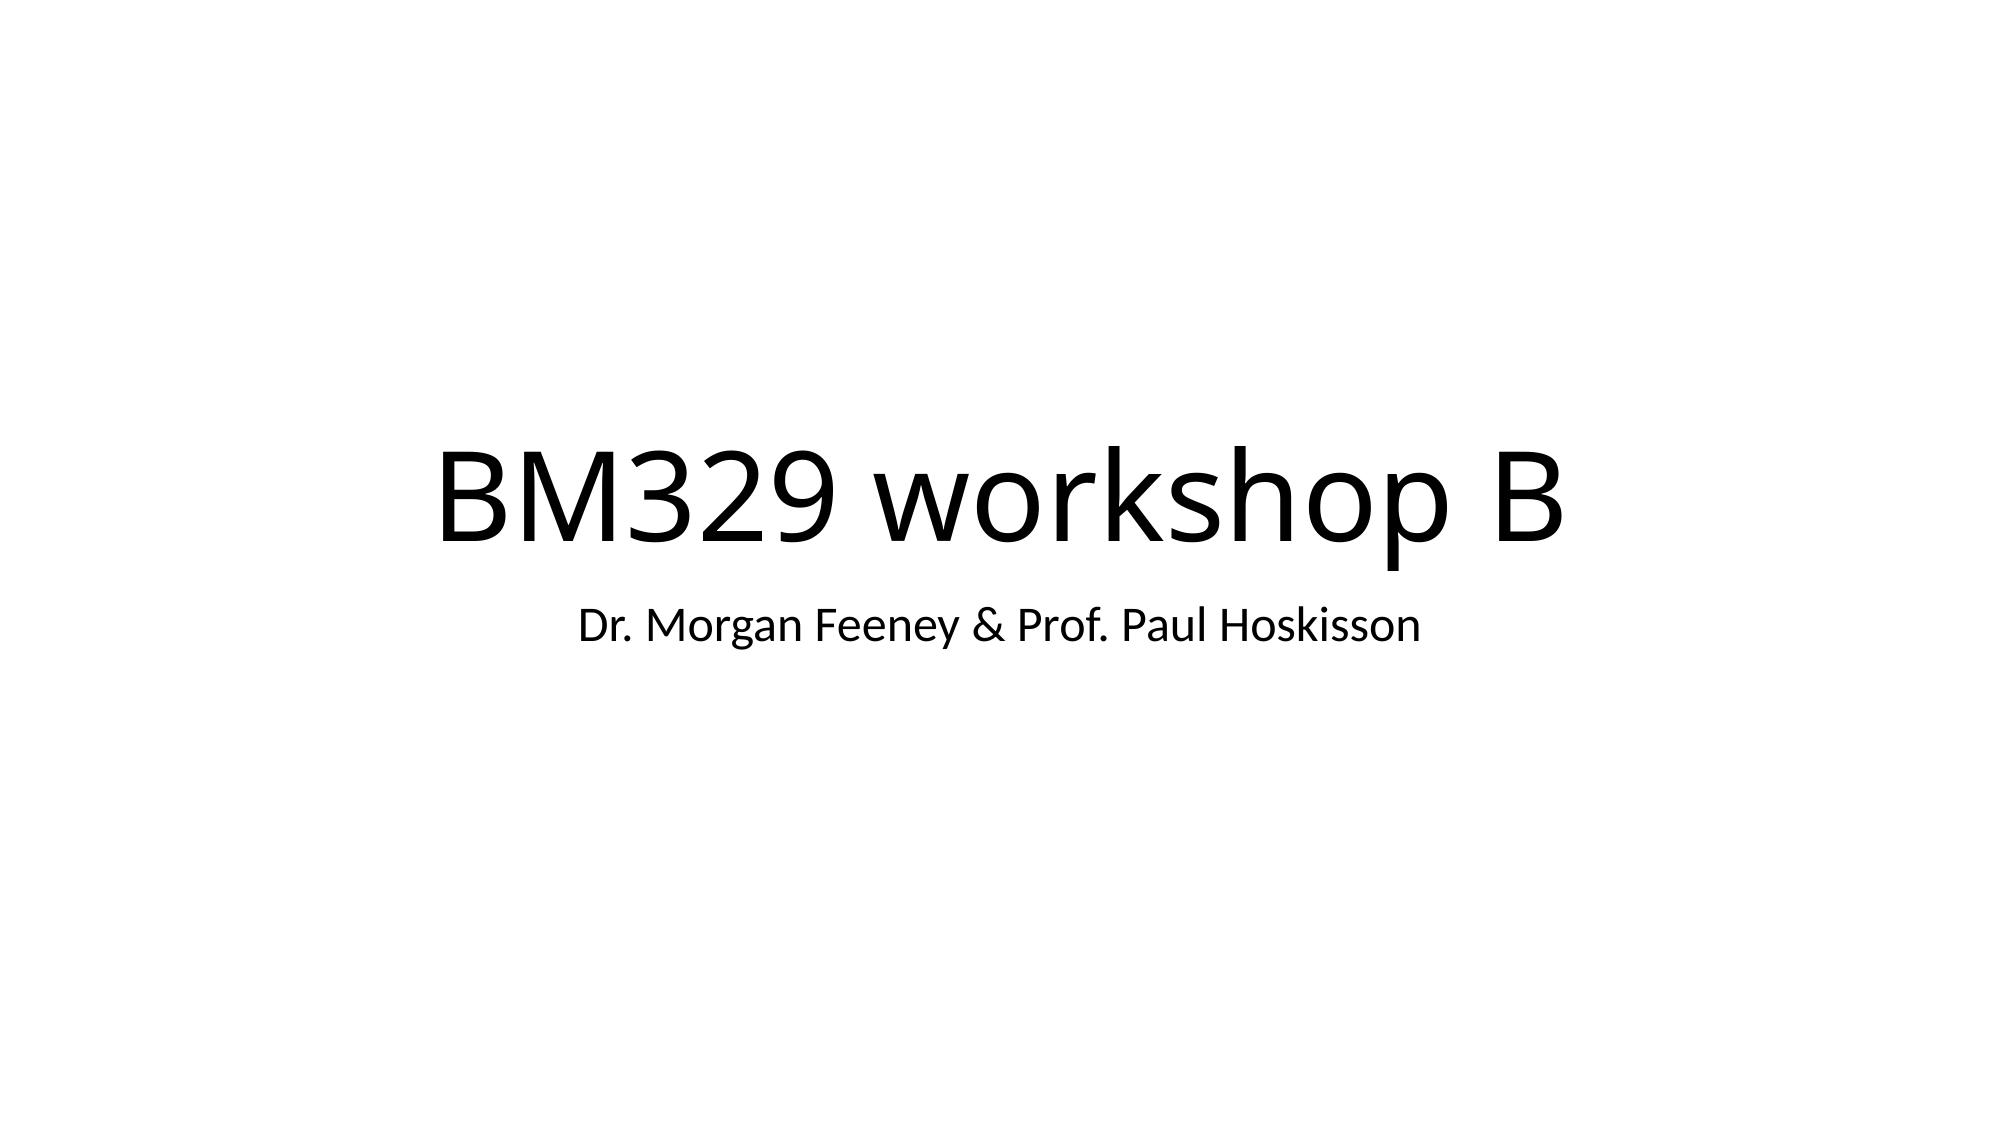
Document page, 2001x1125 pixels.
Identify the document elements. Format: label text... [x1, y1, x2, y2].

title BM329 workshop B [249, 184, 1750, 576]
subtitle Dr. Morgan Feeney & Prof. Paul Hoskisson [249, 590, 1750, 863]
